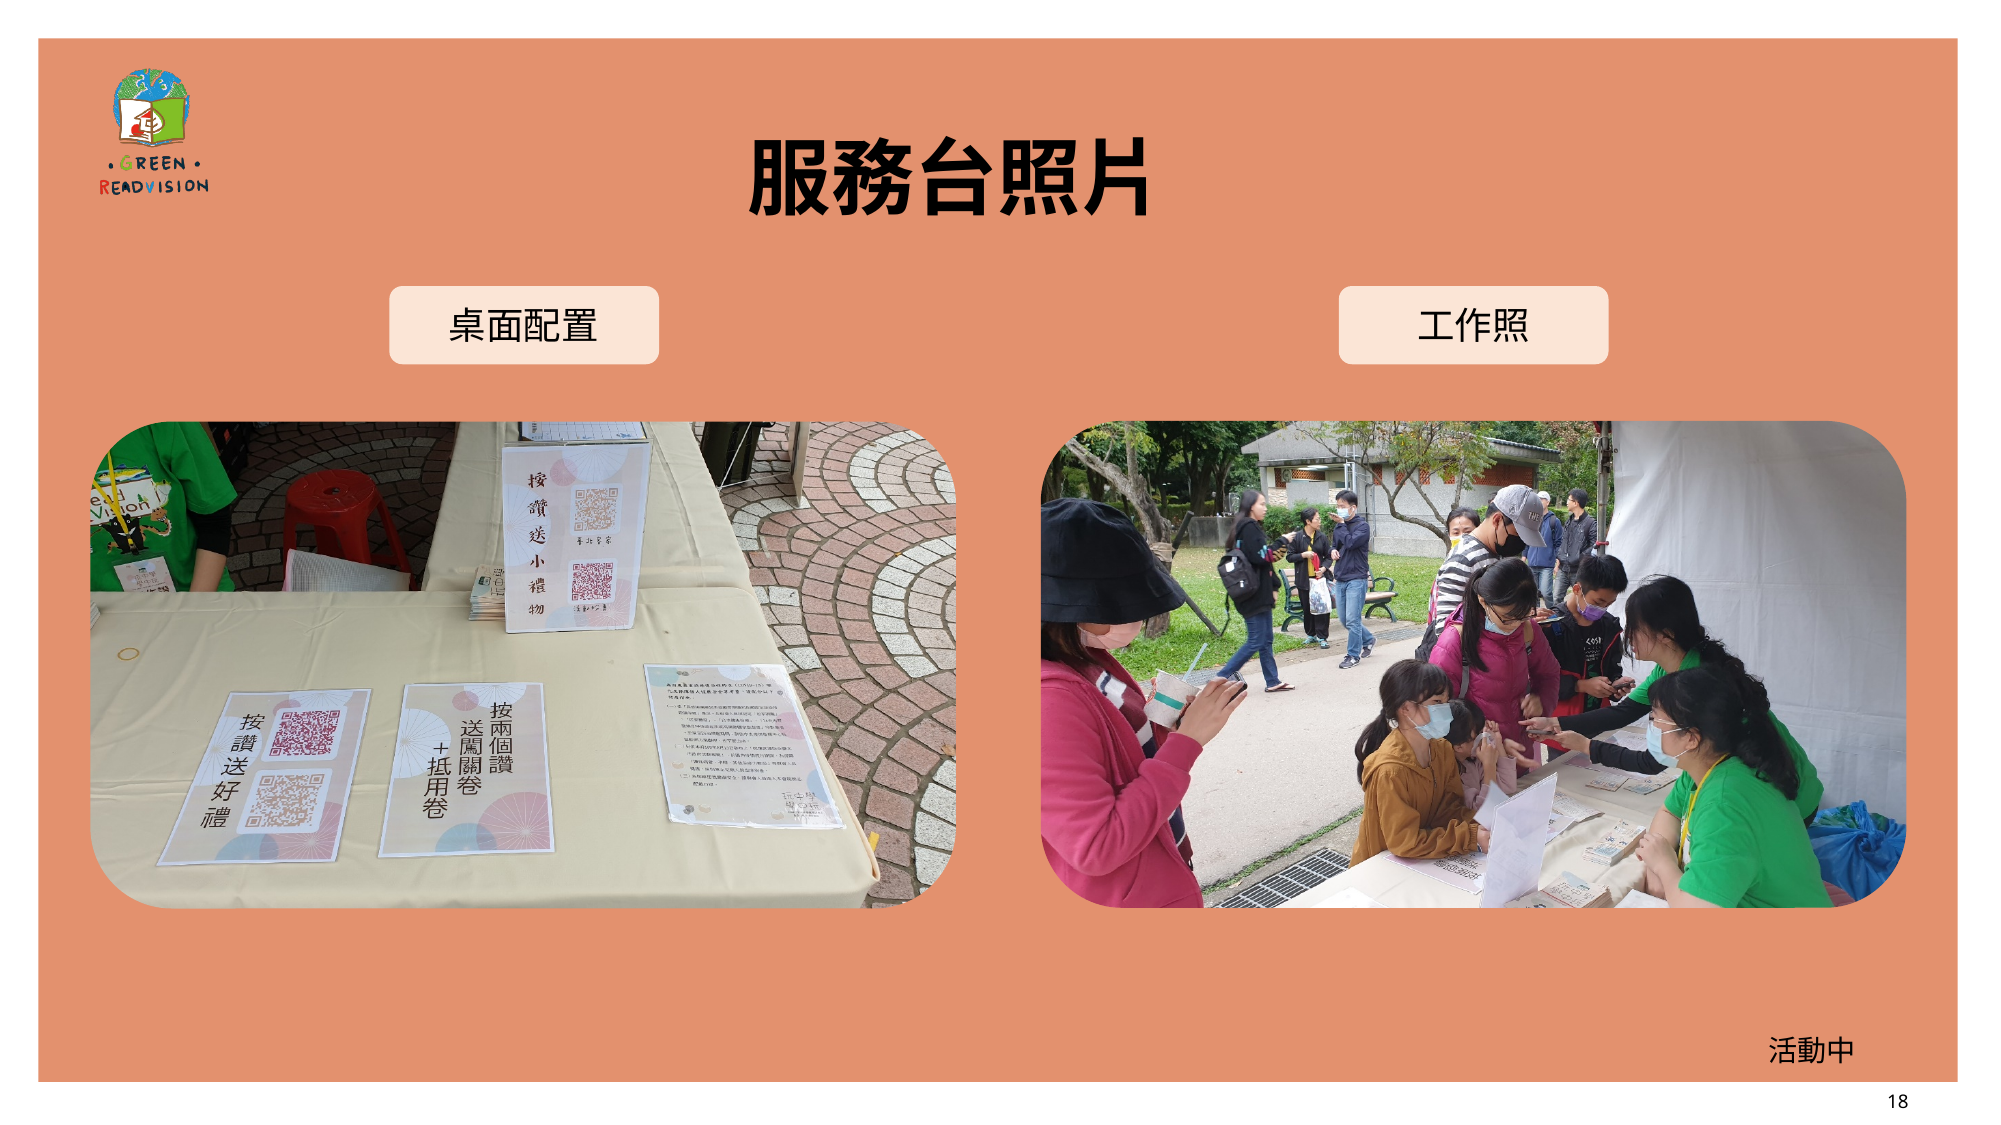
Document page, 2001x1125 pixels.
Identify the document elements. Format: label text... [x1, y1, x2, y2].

text_box 工作照 [1402, 294, 1545, 355]
text_box 桌面配置 [434, 294, 614, 355]
picture [16, 66, 288, 241]
text_box [37, 37, 1959, 1083]
text_box 18 [1872, 1081, 1924, 1120]
picture [90, 421, 956, 909]
text_box [1337, 284, 1610, 366]
text_box 服務台照片 [733, 118, 1180, 233]
picture [1040, 420, 1907, 908]
text_box 活動中 [1753, 1025, 1872, 1075]
text_box [388, 284, 661, 366]
